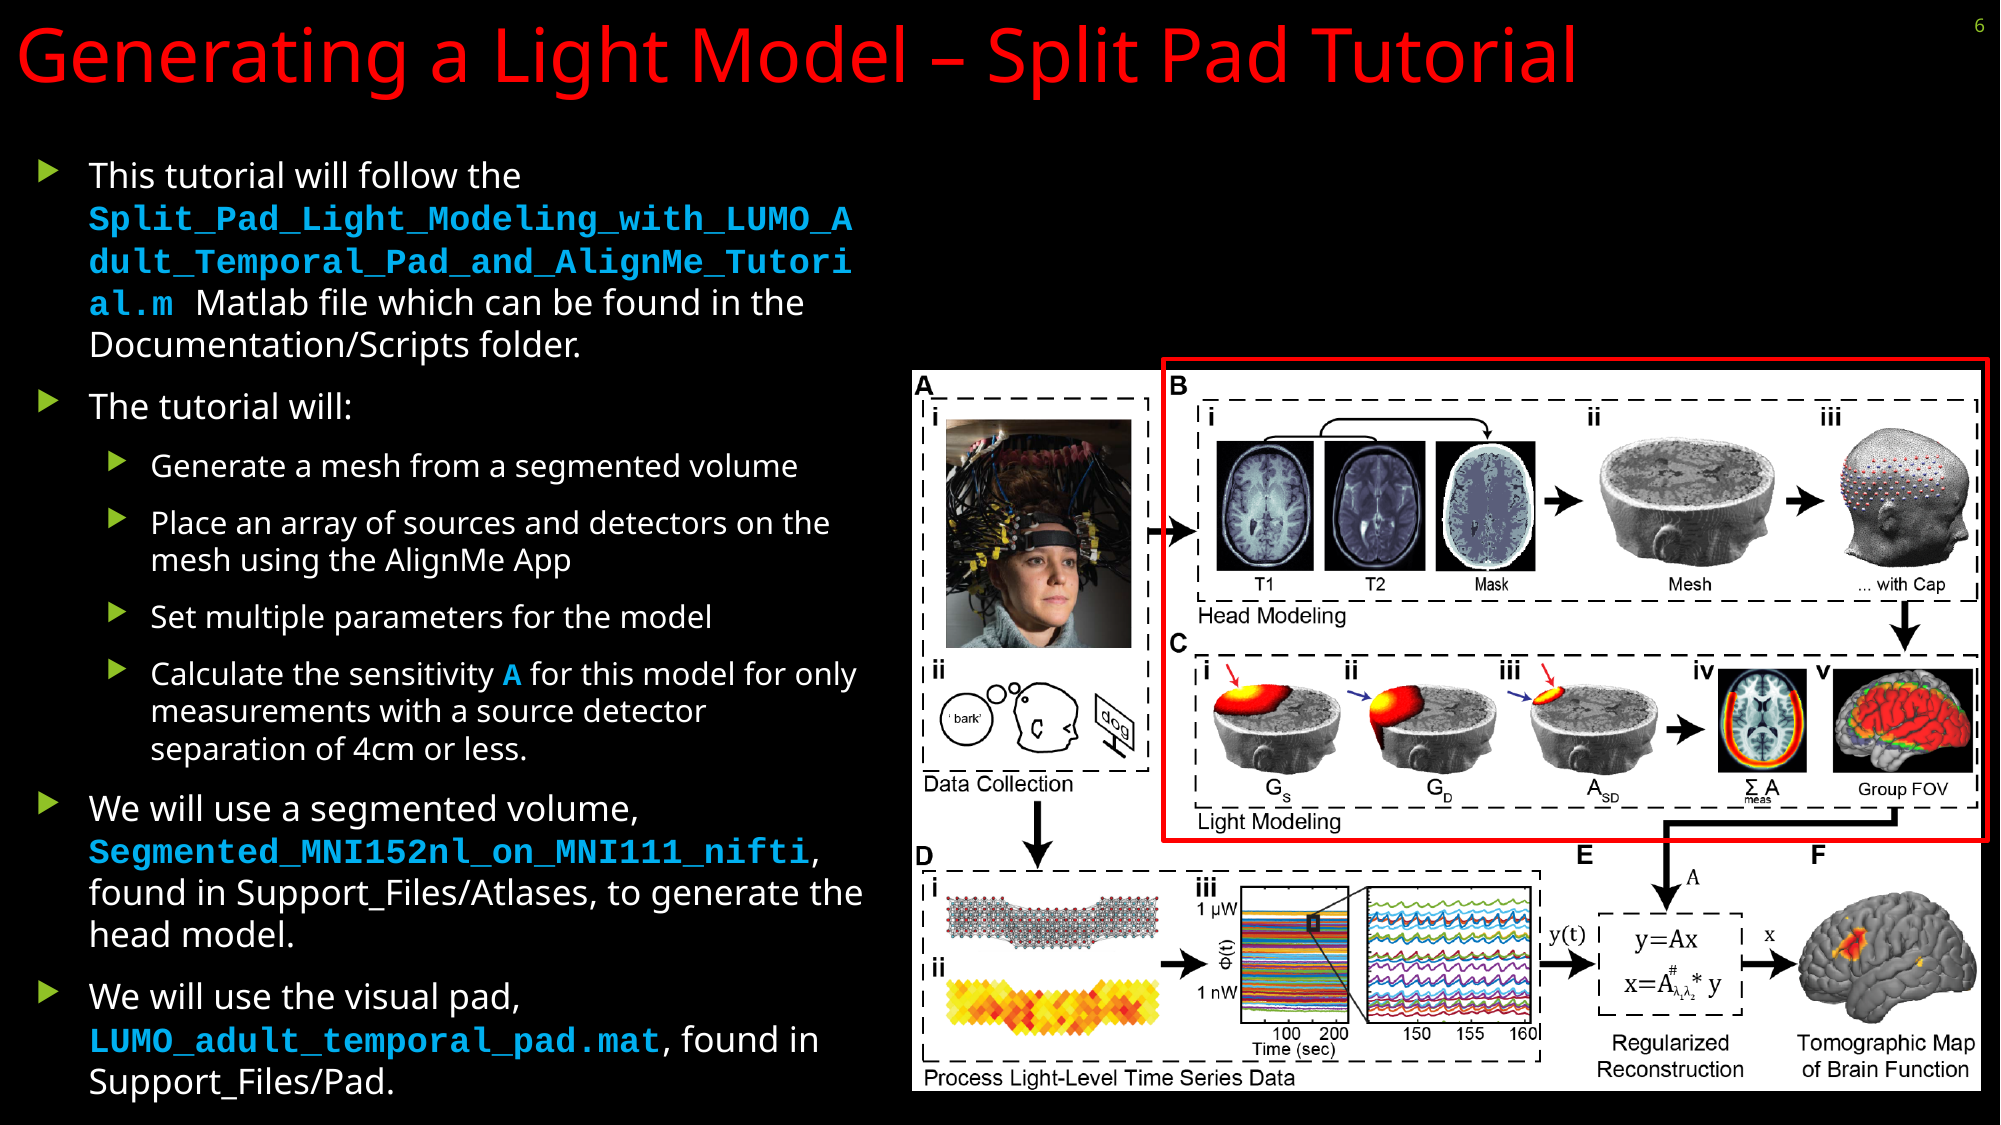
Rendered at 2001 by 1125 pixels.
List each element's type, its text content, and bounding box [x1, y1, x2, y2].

text_box This tutorial will follow the Split_Pad_Light_Modeling_with_LUMO_Adult_Temporal_Pad_and_AlignMe_Tutorial.m Matlab file which can be found in the Documentation/Scripts folder. The tutorial will: Generate a mesh from a segmented volume Place an array of sources and detectors on the mesh using the AlignMe App Set multiple parameters for the model Calculate the sensitivity A for this model for only measurements with a source detector separation of 4cm or less. We will use a segmented volume, Segmented_MNI152nl_on_MNI111_nifti, found in Support_Files/Atlases, to generate the head model. We will use the visual pad, LUMO_adult_temporal_pad.mat, found in Support_Files/Pad. [20, 145, 885, 1113]
title Generating a Light Model – Split Pad Tutorial [0, 0, 1864, 134]
picture [912, 370, 1982, 1092]
text_box [1162, 357, 1989, 842]
slide_number 6 [1887, 0, 2000, 57]
